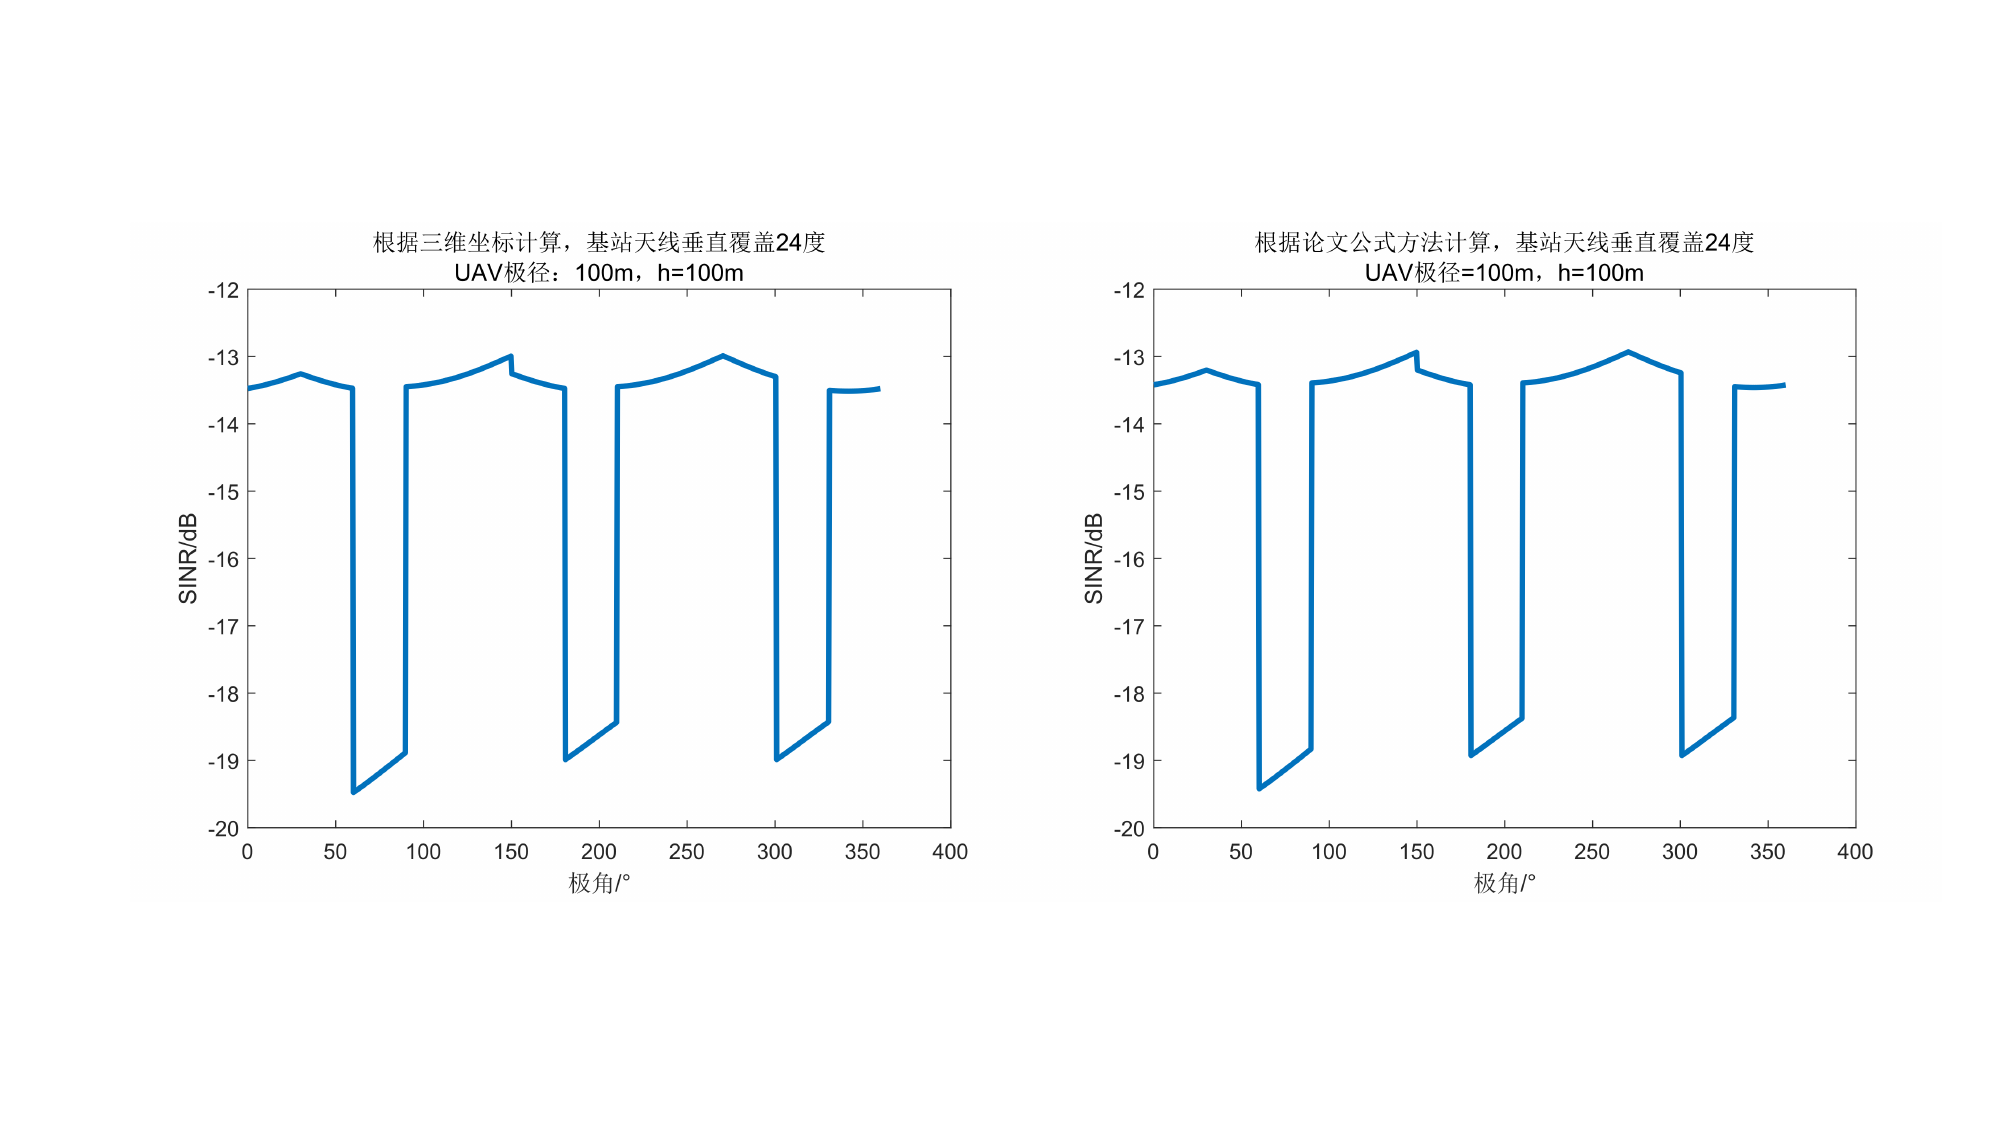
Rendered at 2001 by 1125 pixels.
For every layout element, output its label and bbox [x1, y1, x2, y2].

picture [130, 222, 1942, 902]
